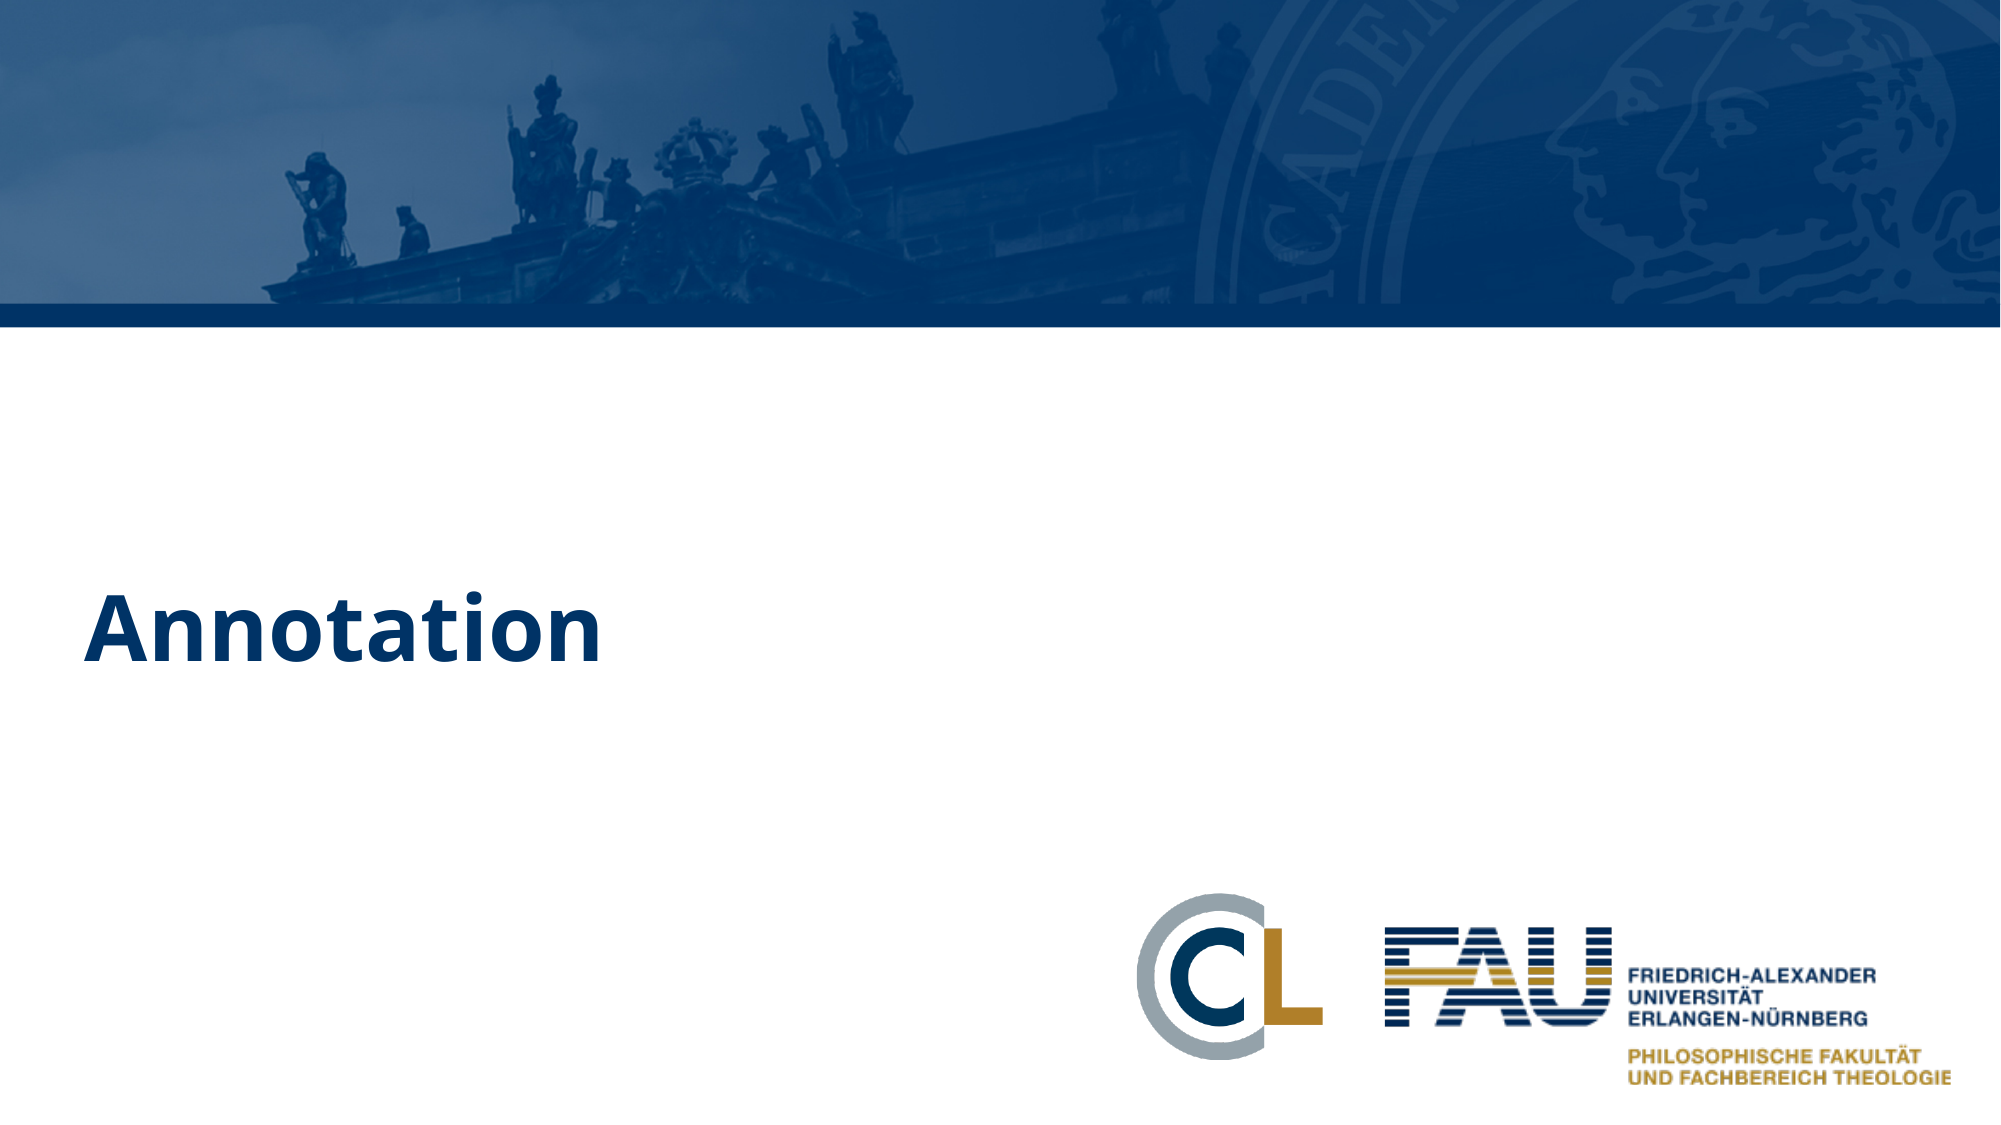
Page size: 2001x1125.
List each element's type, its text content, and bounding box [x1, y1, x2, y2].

picture [0, 0, 2001, 303]
title Annotation [85, 532, 1917, 681]
